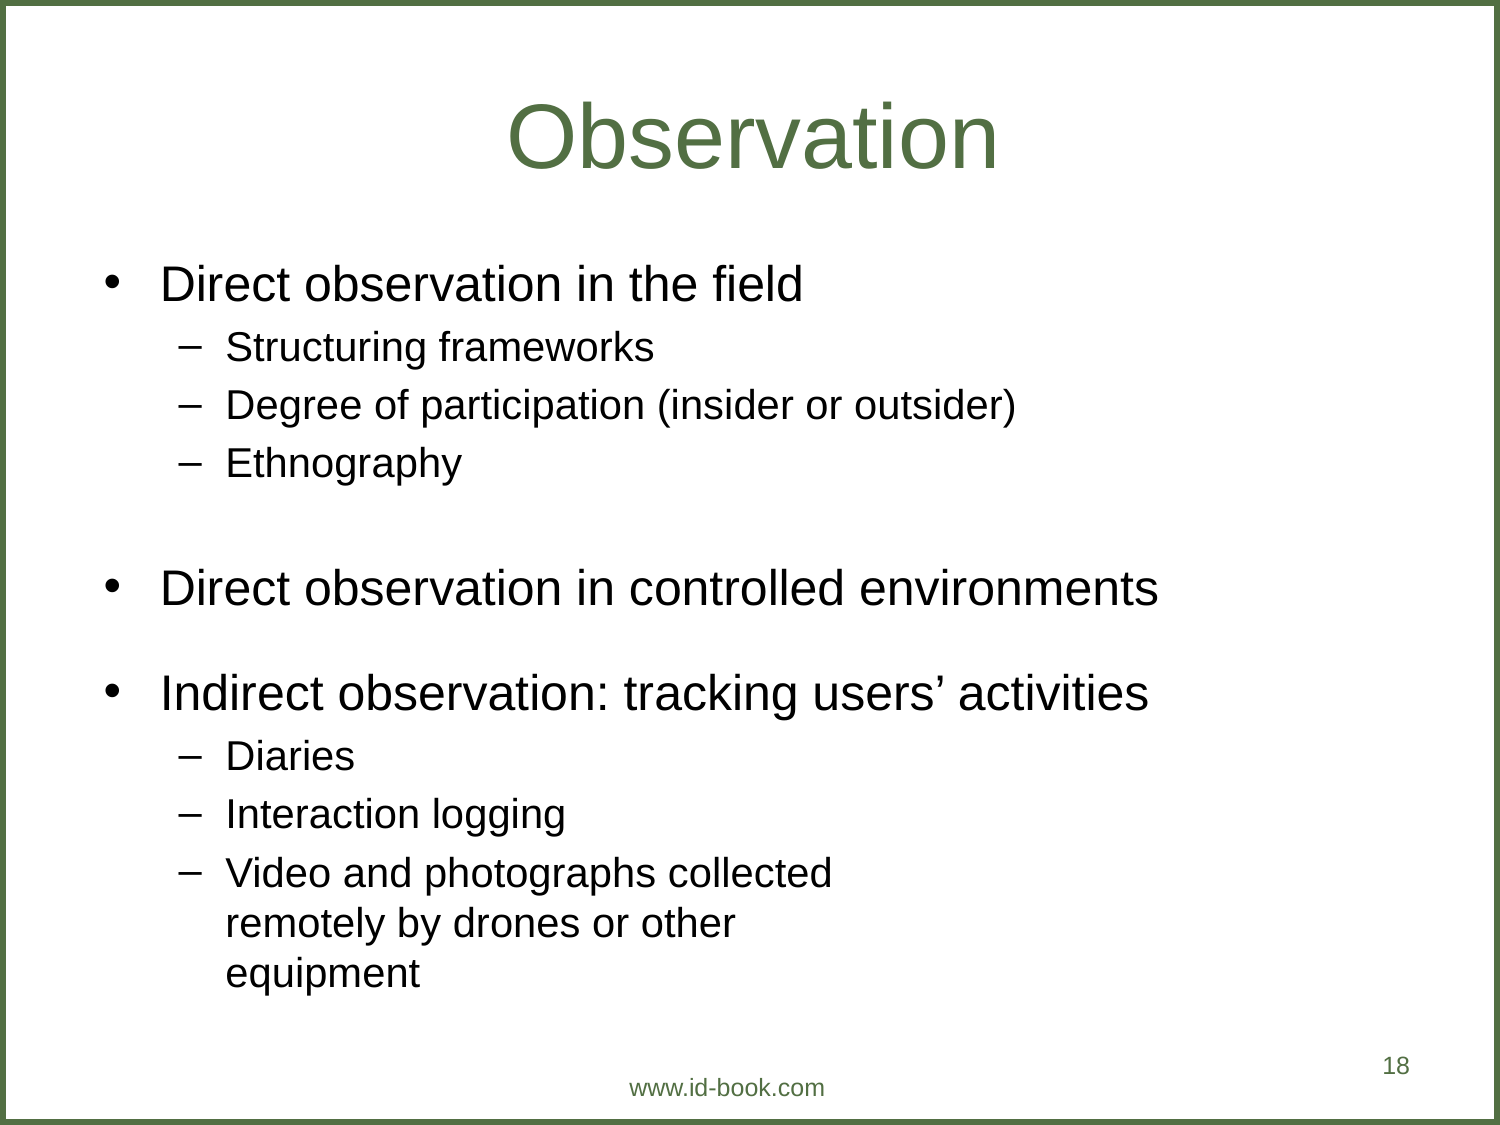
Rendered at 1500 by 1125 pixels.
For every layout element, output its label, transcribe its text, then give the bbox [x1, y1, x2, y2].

footer www.id-book.com [490, 1046, 966, 1125]
text_box 18 [1074, 1042, 1425, 1103]
list Direct observation in the field Structuring frameworks Degree of participation (insider or outsider) Ethnography Direct observation in controlled environments Indirect observation: tracking users’ activities Diaries Interaction logging Video and photographs collected remotely by drones or other equipment [88, 243, 1436, 1024]
title Observation [78, 54, 1429, 209]
